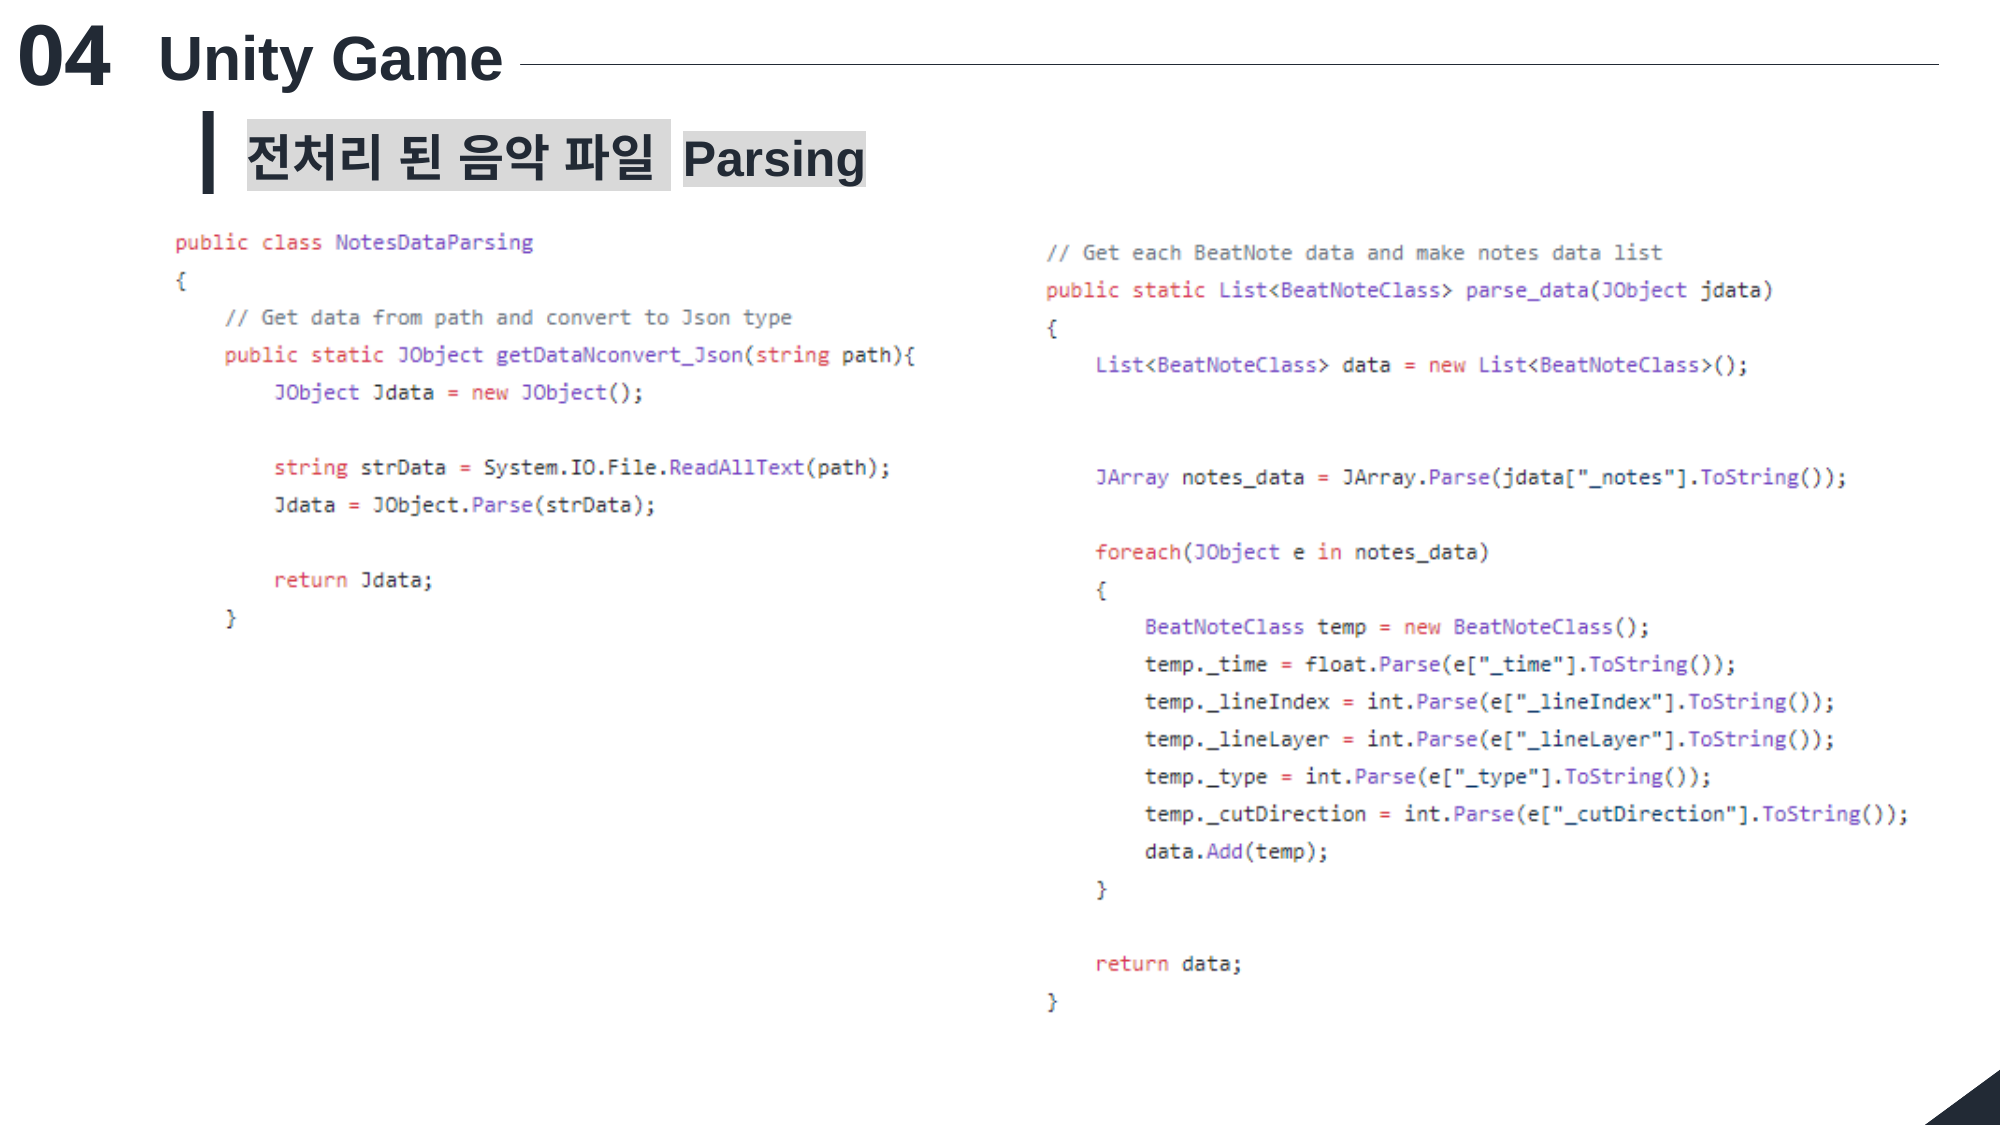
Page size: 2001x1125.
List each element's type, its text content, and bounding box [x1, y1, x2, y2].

text_box Unity Game [143, 10, 521, 101]
picture [168, 220, 1960, 1033]
text_box [202, 110, 215, 195]
text_box 전처리 된 음악 파일 Parsing [232, 119, 1449, 194]
text_box 04 [2, 0, 194, 110]
